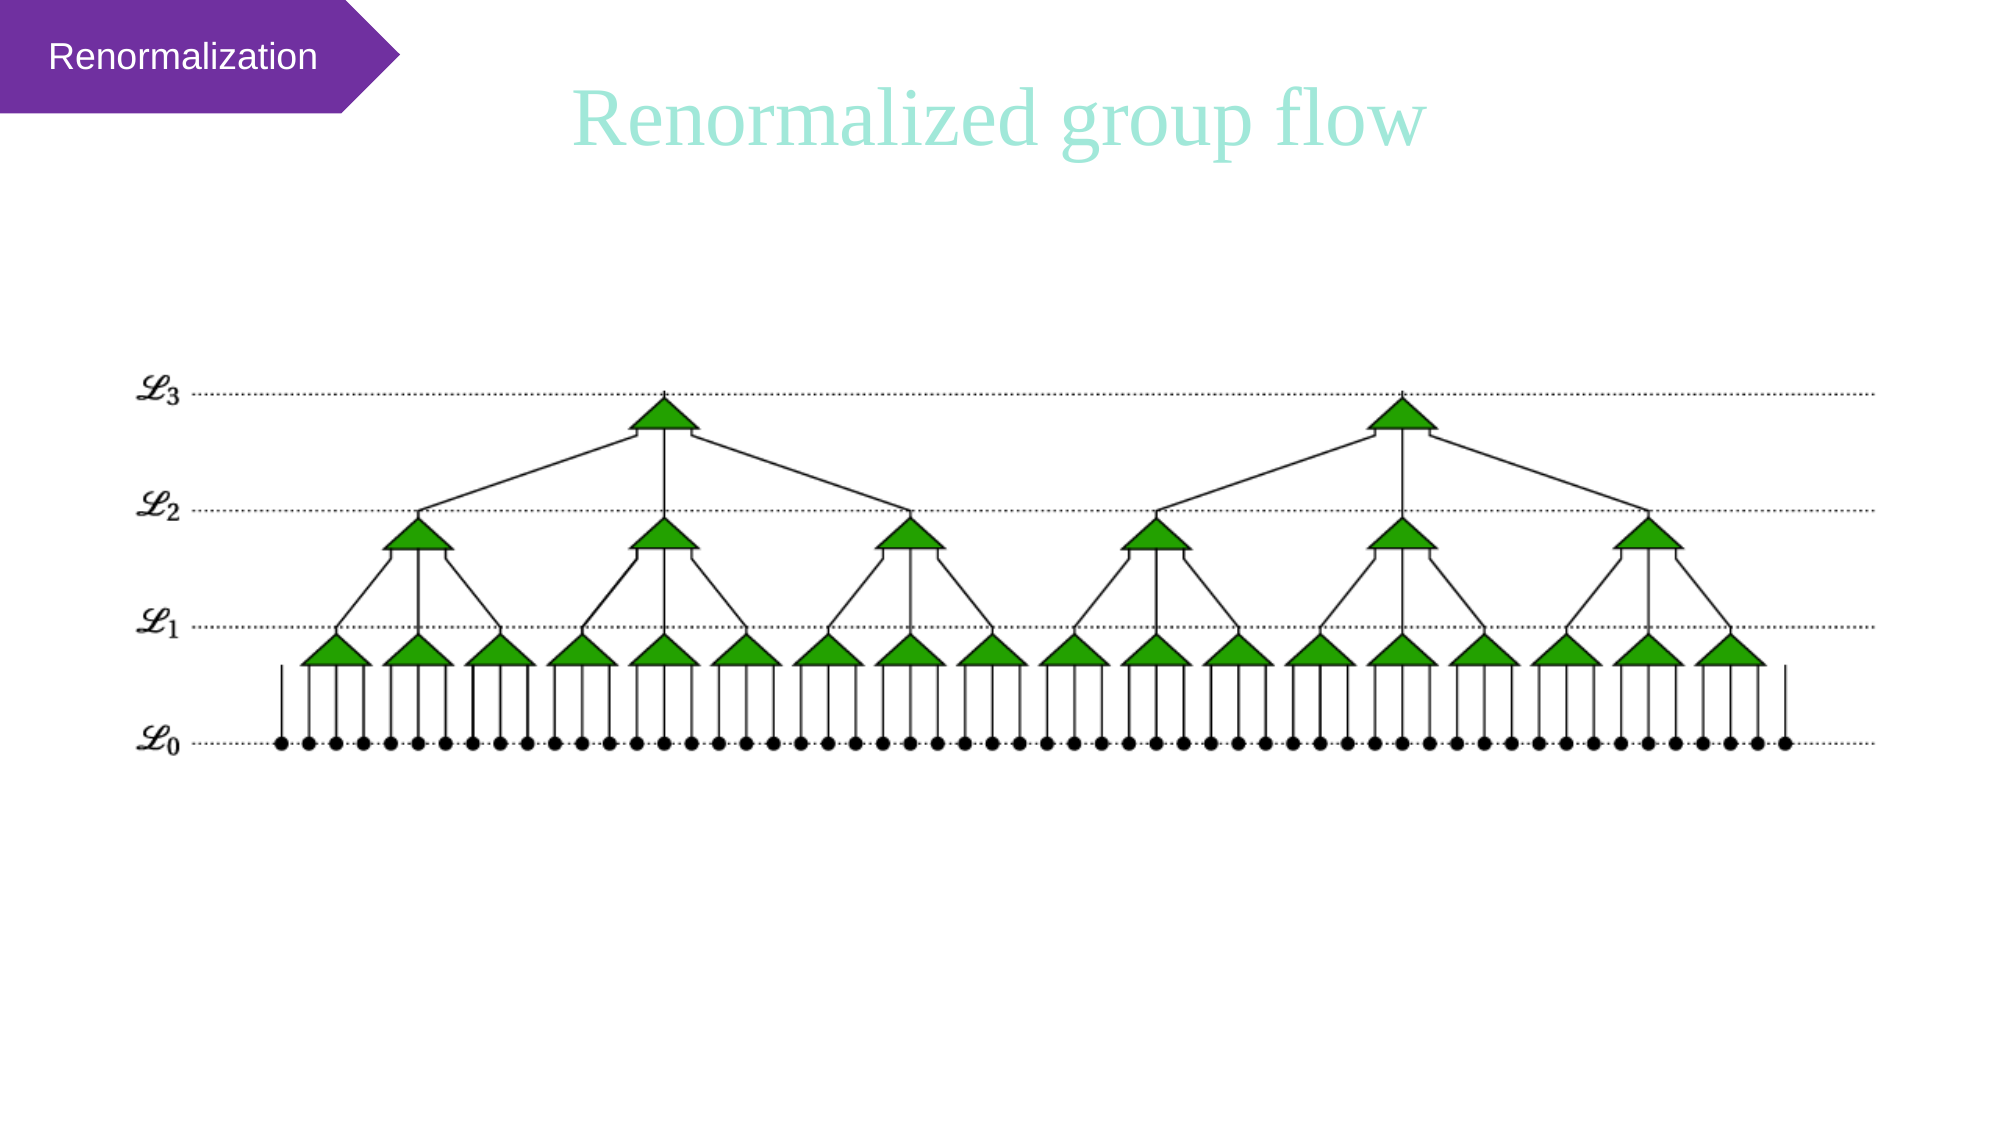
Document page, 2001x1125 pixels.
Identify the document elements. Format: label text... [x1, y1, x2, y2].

text_box Renormalized group flow [444, 54, 1556, 170]
text_box Renormalization [0, 0, 398, 112]
picture [80, 344, 1920, 781]
